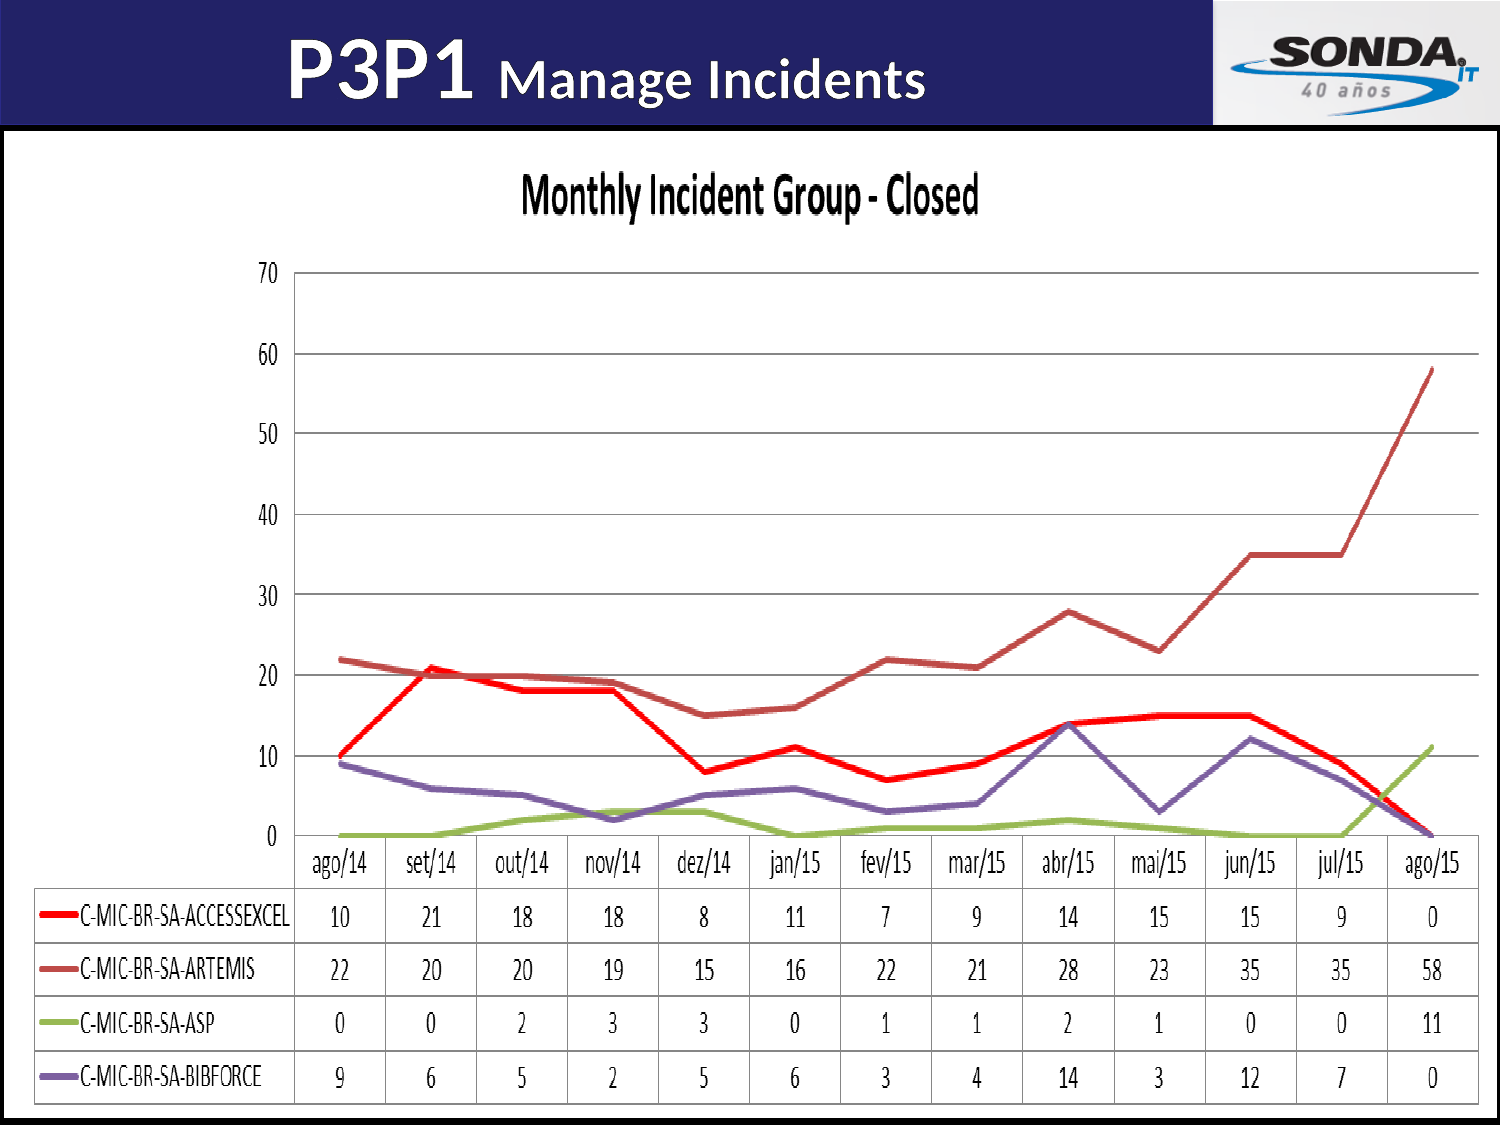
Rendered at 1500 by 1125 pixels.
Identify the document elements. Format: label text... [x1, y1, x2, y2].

picture [0, 1, 1500, 1125]
text_box P3P1 Manage Incidents [0, 0, 1213, 125]
